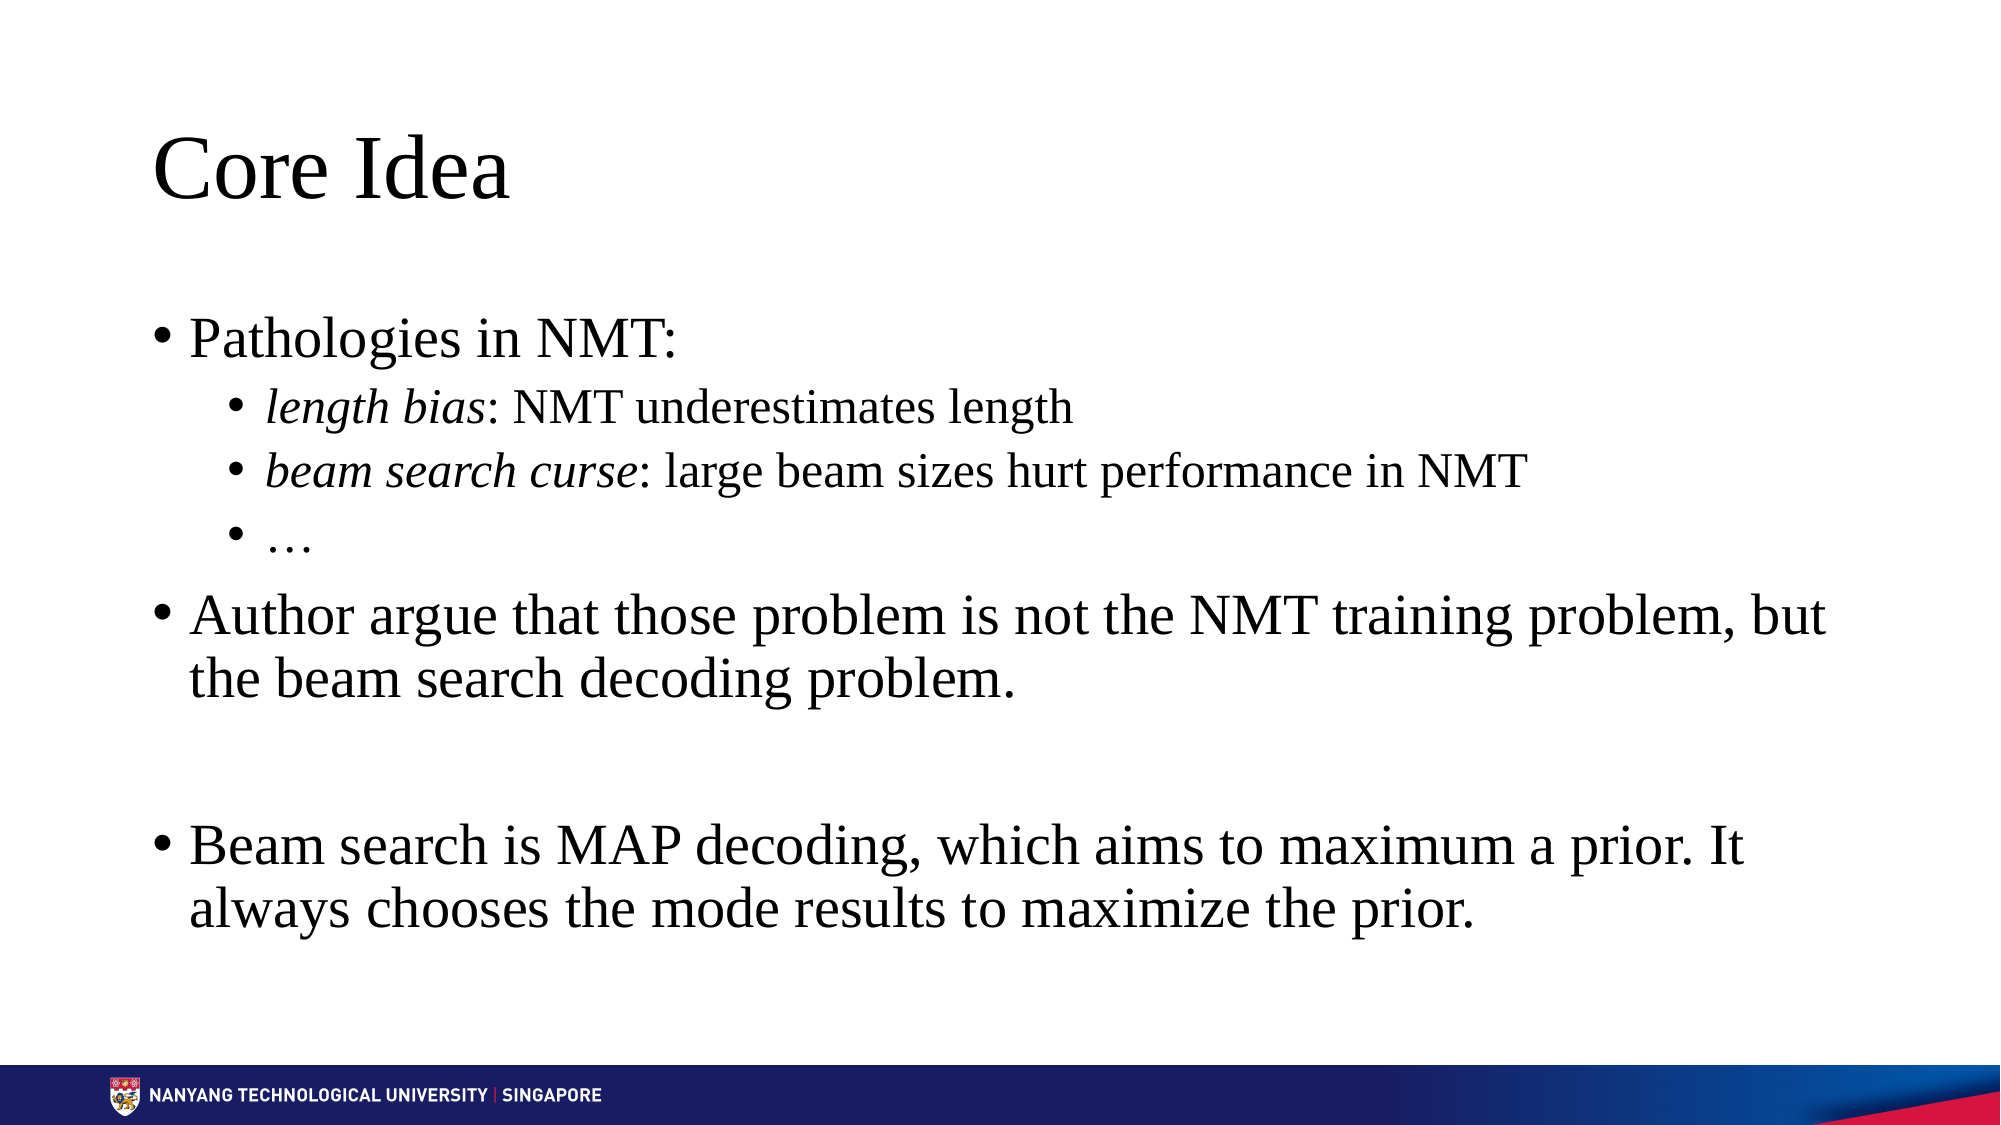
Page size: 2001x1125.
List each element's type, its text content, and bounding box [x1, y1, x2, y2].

list Pathologies in NMT: length bias: NMT underestimates length beam search curse: large beam sizes hurt performance in NMT … Author argue that those problem is not the NMT training problem, but the beam search decoding problem. Beam search is MAP decoding, which aims to maximum a prior. It always chooses the mode results to maximize the prior. [137, 299, 1863, 1014]
title Core Idea [137, 59, 1863, 278]
picture [0, 1065, 2000, 1125]
